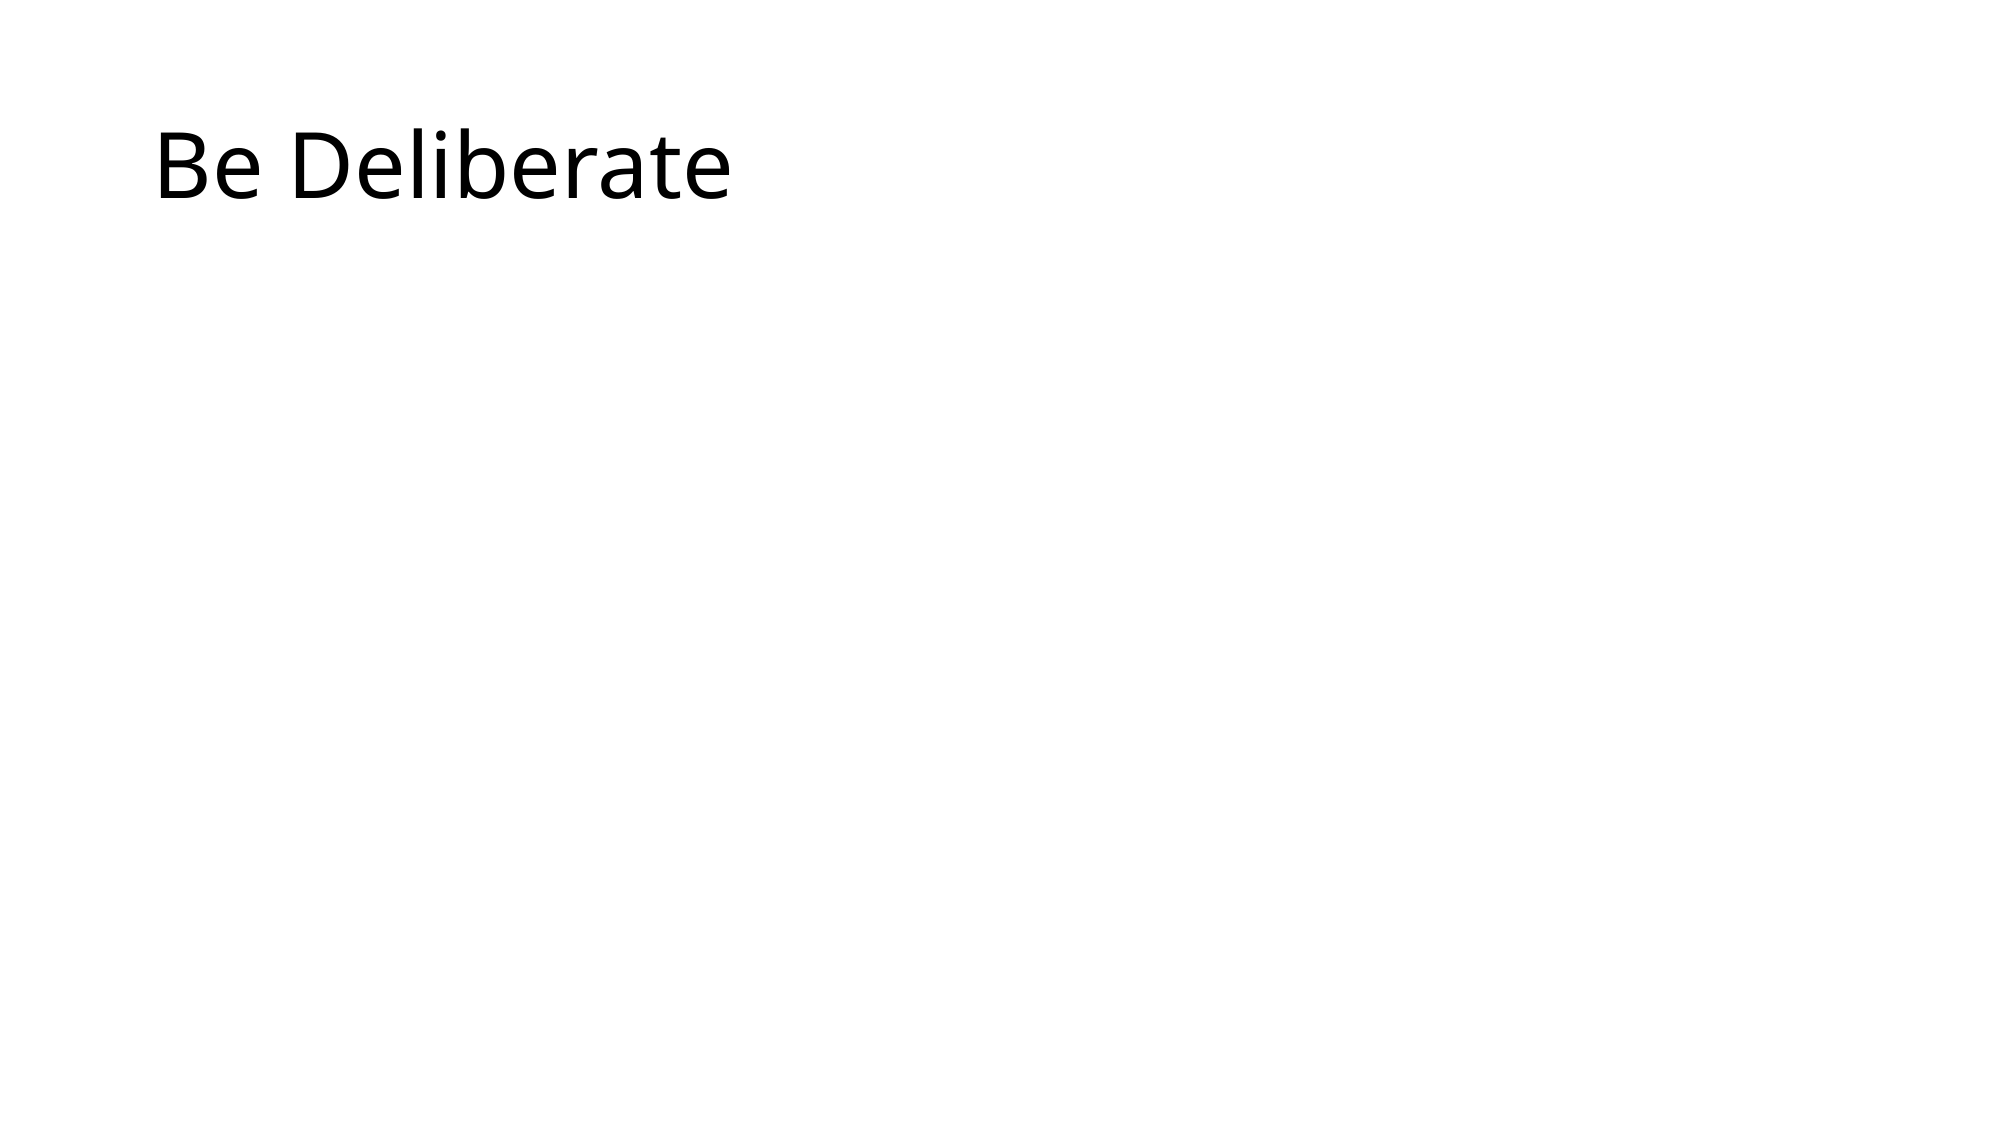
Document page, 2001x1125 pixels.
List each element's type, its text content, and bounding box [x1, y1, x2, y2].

title Be Deliberate [137, 59, 1863, 278]
